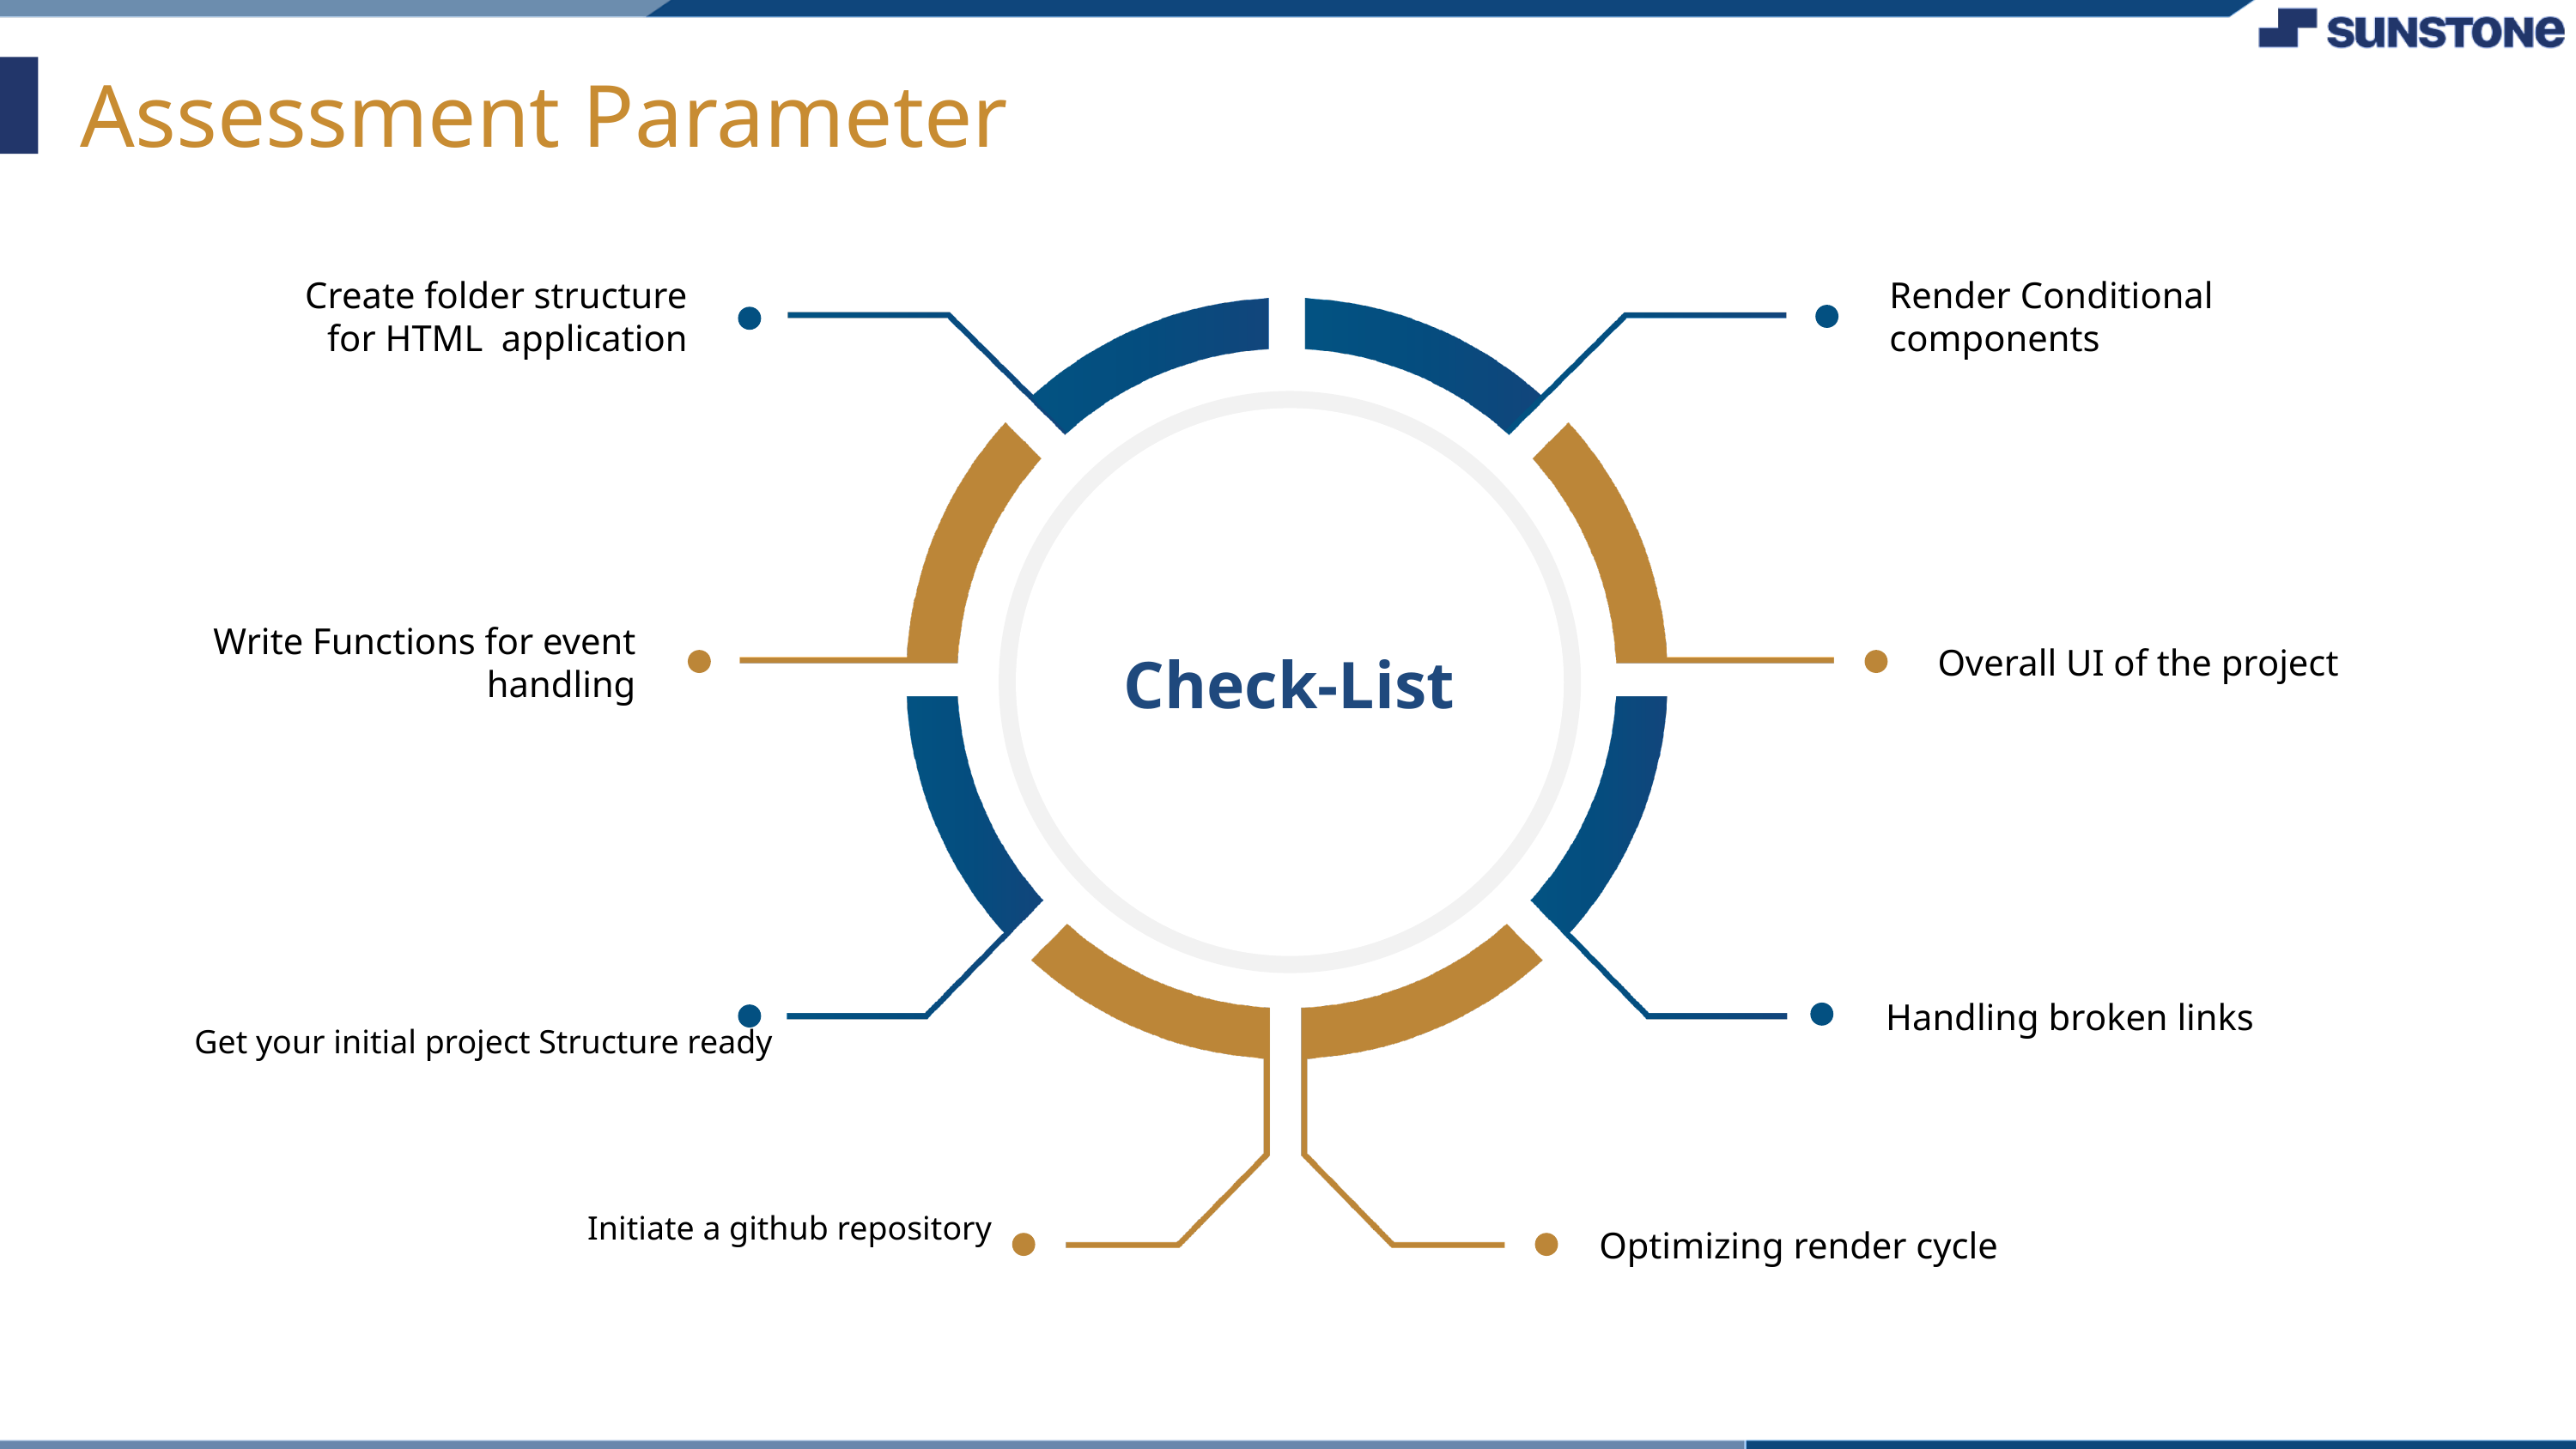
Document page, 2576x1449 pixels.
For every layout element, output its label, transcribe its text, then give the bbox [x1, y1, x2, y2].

list Write Functions for event handling [89, 616, 662, 706]
text_box Assessment Parameter [54, 35, 1106, 190]
list Check-List [1048, 637, 1531, 728]
text_box Initiate a github repository [574, 1201, 1005, 1253]
list Optimizing render cycle [1573, 1199, 2057, 1290]
list Overall UI of the project [1911, 616, 2396, 706]
picture [0, 0, 2576, 1449]
text_box Get your initial project Structure ready [181, 1015, 787, 1067]
list Handling broken links [1860, 971, 2343, 1062]
list Render Conditional components [1863, 270, 2348, 361]
list Create folder structure for HTML application [230, 270, 714, 361]
